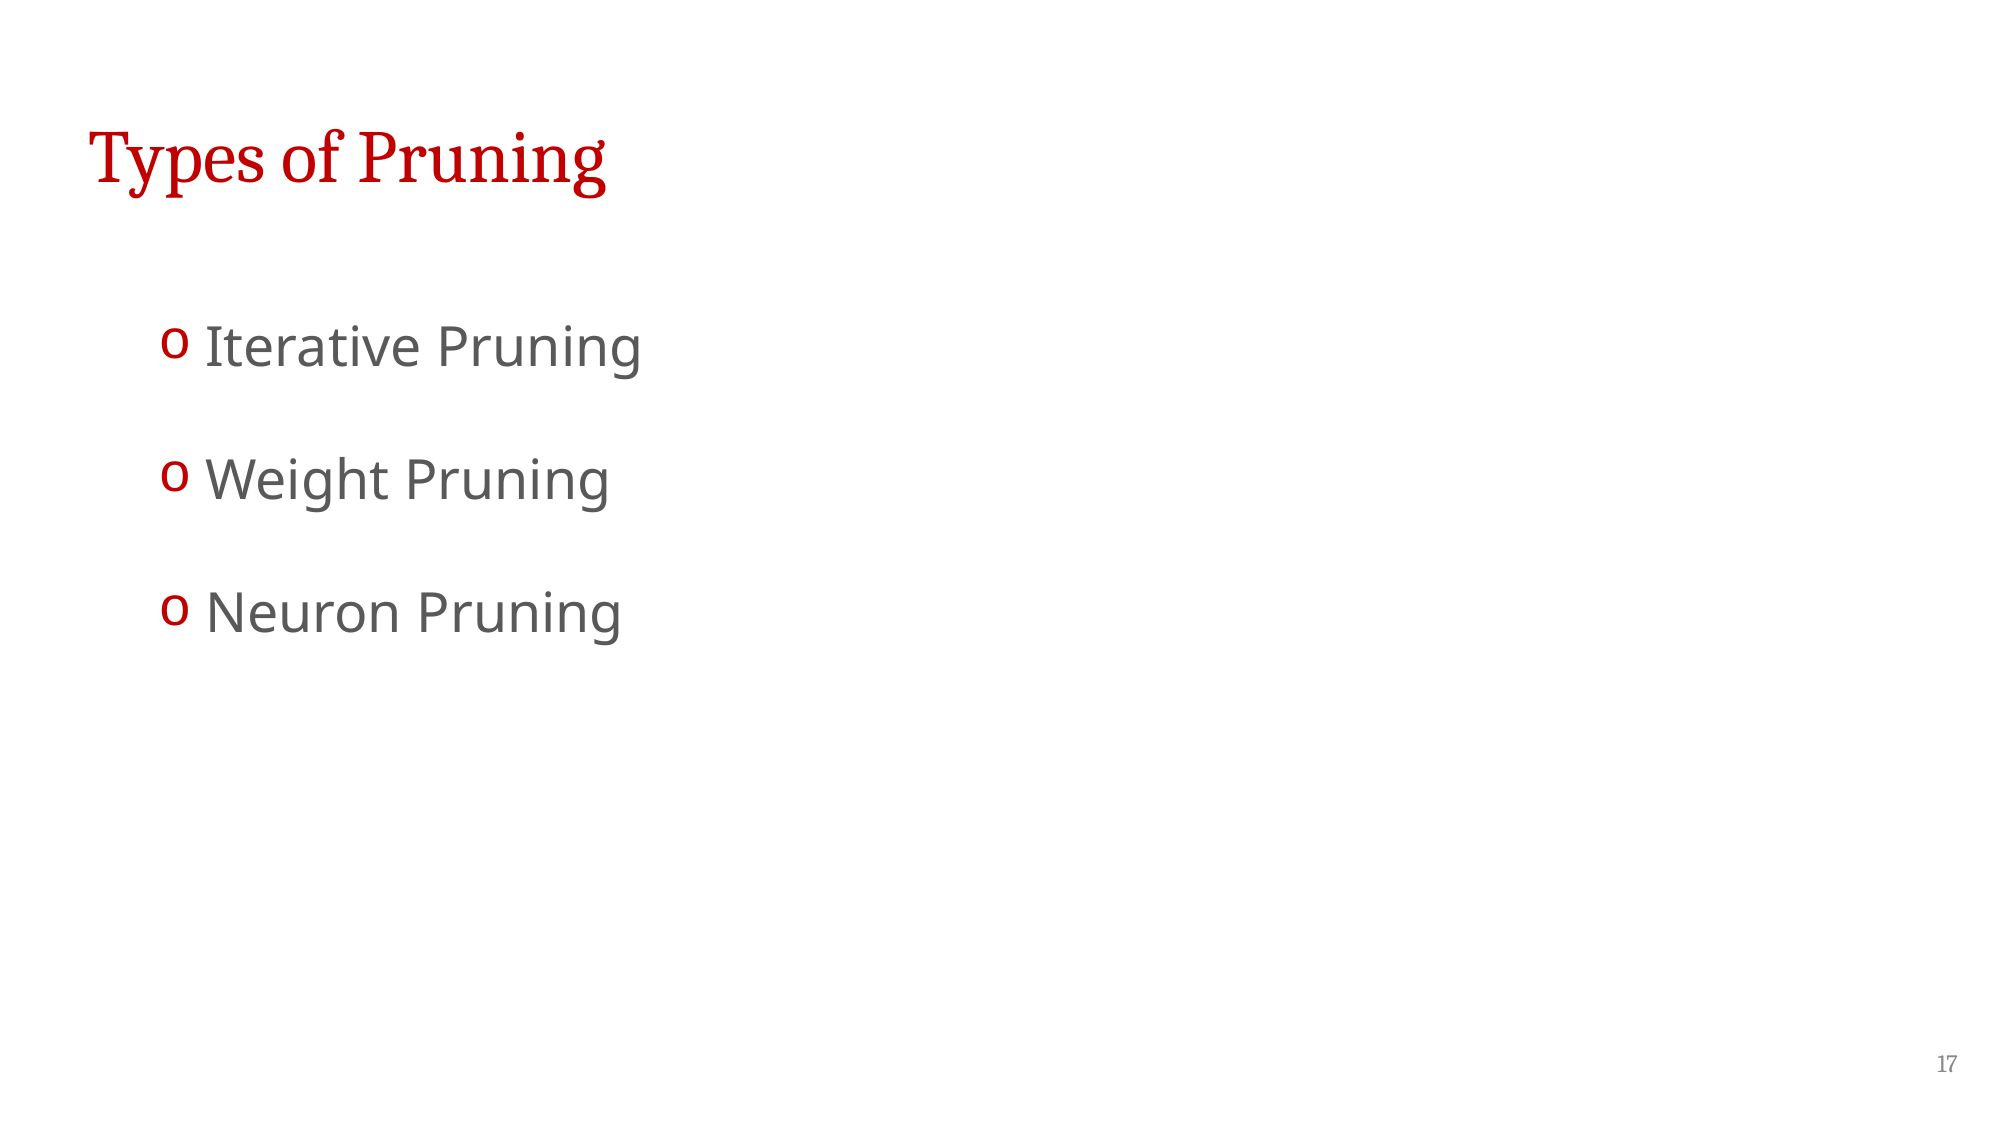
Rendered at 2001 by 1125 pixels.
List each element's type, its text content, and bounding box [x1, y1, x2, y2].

text_box Types of Pruning [68, 97, 1932, 223]
slide_number 17 [1853, 1019, 1974, 1106]
text_box Iterative Pruning Weight Pruning Neuron Pruning [143, 303, 799, 686]
